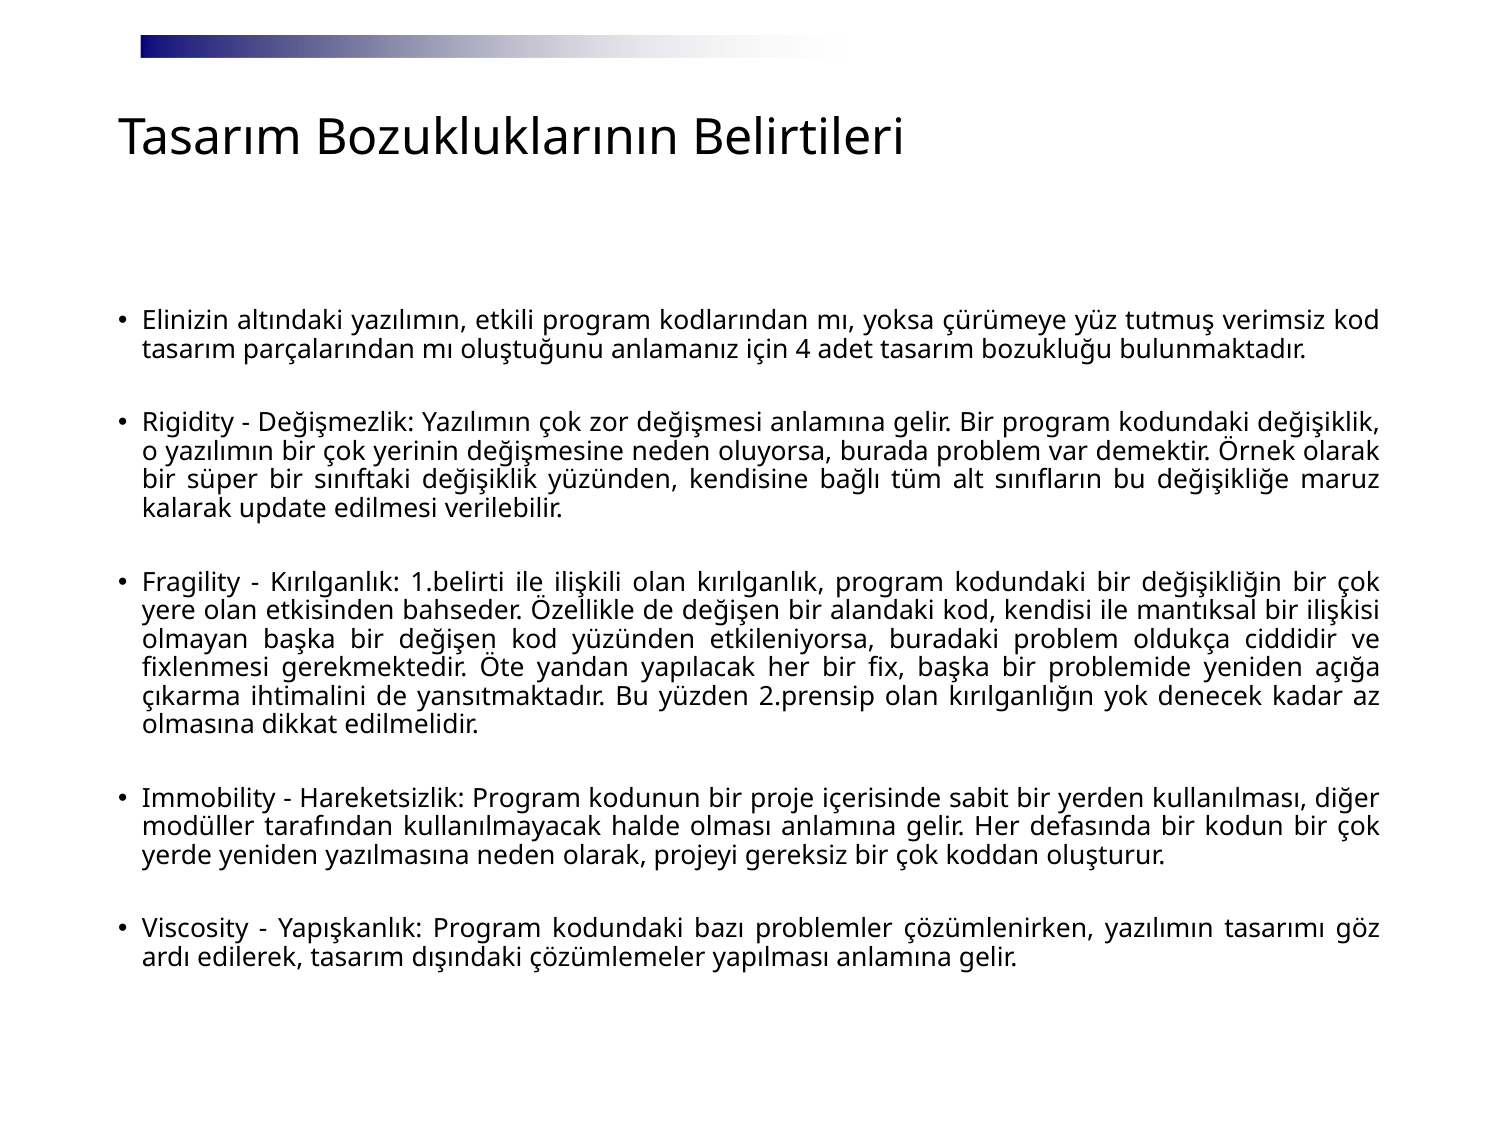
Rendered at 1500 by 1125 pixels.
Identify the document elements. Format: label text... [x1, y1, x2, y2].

text_box [140, 35, 857, 58]
list Elinizin altındaki yazılımın, etkili program kodlarından mı, yoksa çürümeye yüz tutmuş verimsiz kod tasarım parçalarından mı oluştuğunu anlamanız için 4 adet tasarım bozukluğu bulunmaktadır. Rigidity - Değişmezlik: Yazılımın çok zor değişmesi anlamına gelir. Bir program kodundaki değişiklik, o yazılımın bir çok yerinin değişmesine neden oluyorsa, burada problem var demektir. Örnek olarak bir süper bir sınıftaki değişiklik yüzünden, kendisine bağlı tüm alt sınıfların bu değişikliğe maruz kalarak update edilmesi verilebilir. Fragility - Kırılganlık: 1.belirti ile ilişkili olan kırılganlık, program kodundaki bir değişikliğin bir çok yere olan etkisinden bahseder. Özellikle de değişen bir alandaki kod, kendisi ile mantıksal bir ilişkisi olmayan başka bir değişen kod yüzünden etkileniyorsa, buradaki problem oldukça ciddidir ve fixlenmesi gerekmektedir. Öte yandan yapılacak her bir fix, başka bir problemide yeniden açığa çıkarma ihtimalini de yansıtmaktadır. Bu yüzden 2.prensip olan kırılganlığın yok denecek kadar az olmasına dikkat edilmelidir. Immobility - Hareketsizlik: Program kodunun bir proje içerisinde sabit bir yerden kullanılması, diğer modüller tarafından kullanılmayacak halde olması anlamına gelir. Her defasında bir kodun bir çok yerde yeniden yazılmasına neden olarak, projeyi gereksiz bir çok koddan oluşturur. Viscosity - Yapışkanlık: Program kodundaki bazı problemler çözümlenirken, yazılımın tasarımı göz ardı edilerek, tasarım dışındaki çözümlemeler yapılması anlamına gelir. [103, 299, 1397, 1014]
title Tasarım Bozukluklarının Belirtileri [103, 59, 1397, 278]
